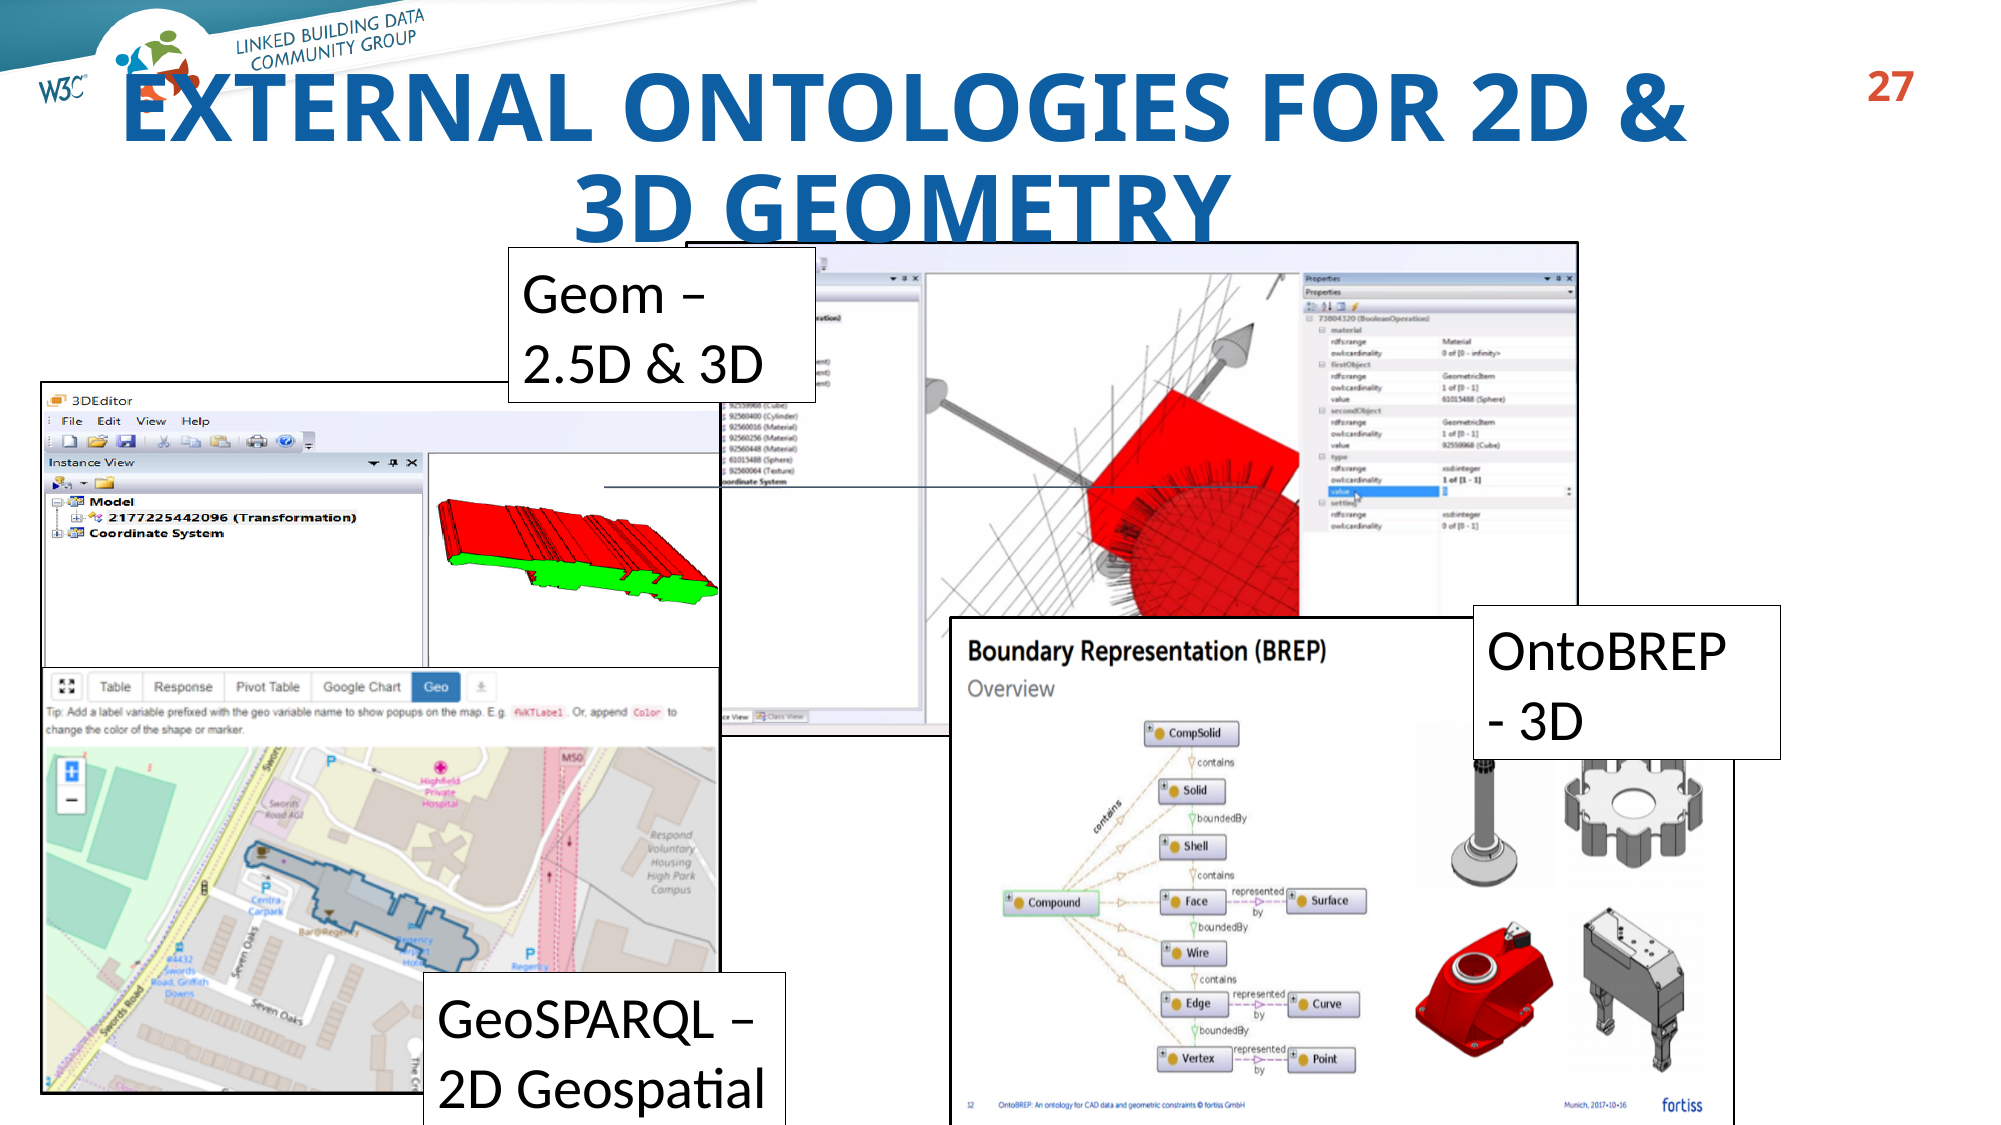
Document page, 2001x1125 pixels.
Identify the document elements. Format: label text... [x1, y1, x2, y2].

text_box External ontologies for 2D & 3D geometry [40, 52, 1766, 270]
text_box OntoBREP - 3D [1581, 605, 1781, 760]
picture [40, 243, 1734, 1125]
picture [0, 0, 757, 138]
text_box 1 [1839, 51, 1943, 126]
text_box Geom – 2.5D & 3D [508, 247, 682, 378]
text_box GeoSPARQL – 2D Geospatial [423, 972, 786, 1125]
